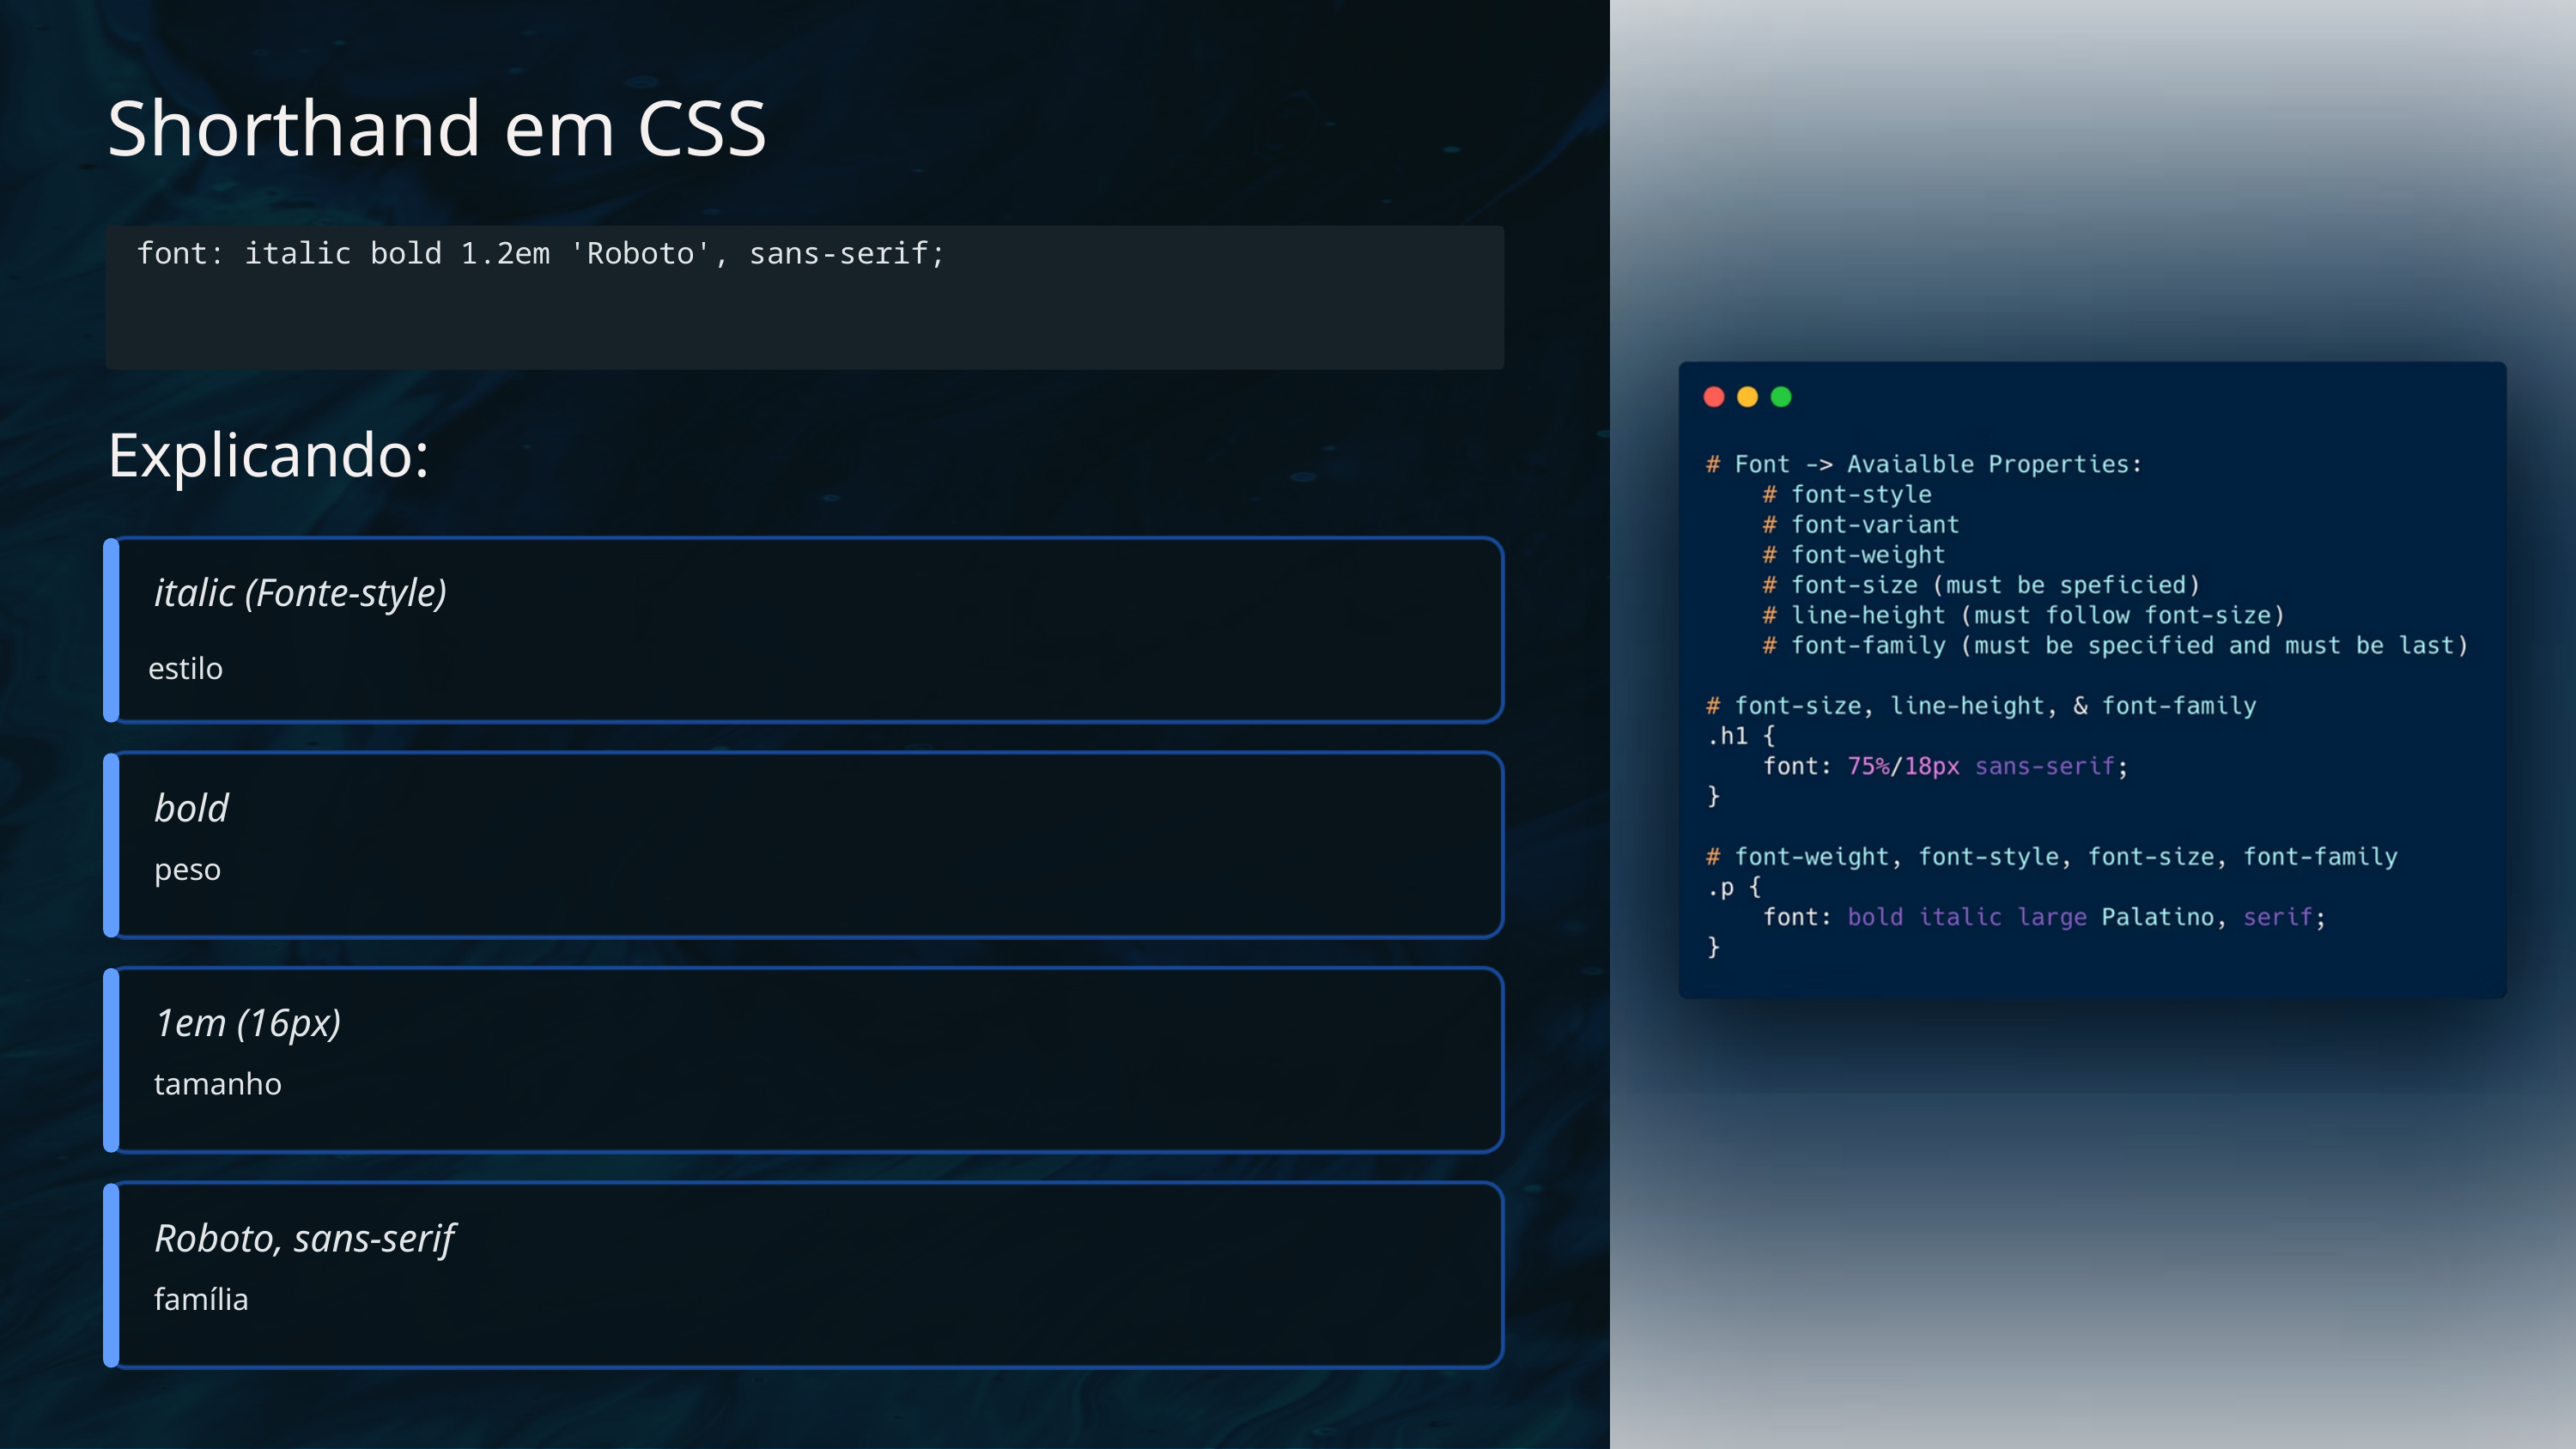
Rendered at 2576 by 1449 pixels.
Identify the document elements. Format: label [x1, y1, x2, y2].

text_box [1584, 267, 2576, 1094]
text_box [105, 225, 1505, 370]
text_box [1609, 1100, 2576, 1449]
text_box [102, 967, 120, 1153]
text_box [102, 753, 120, 938]
text_box [102, 1183, 120, 1368]
text_box [0, 0, 1607, 1449]
text_box [1609, 0, 2576, 266]
text_box [102, 537, 120, 723]
